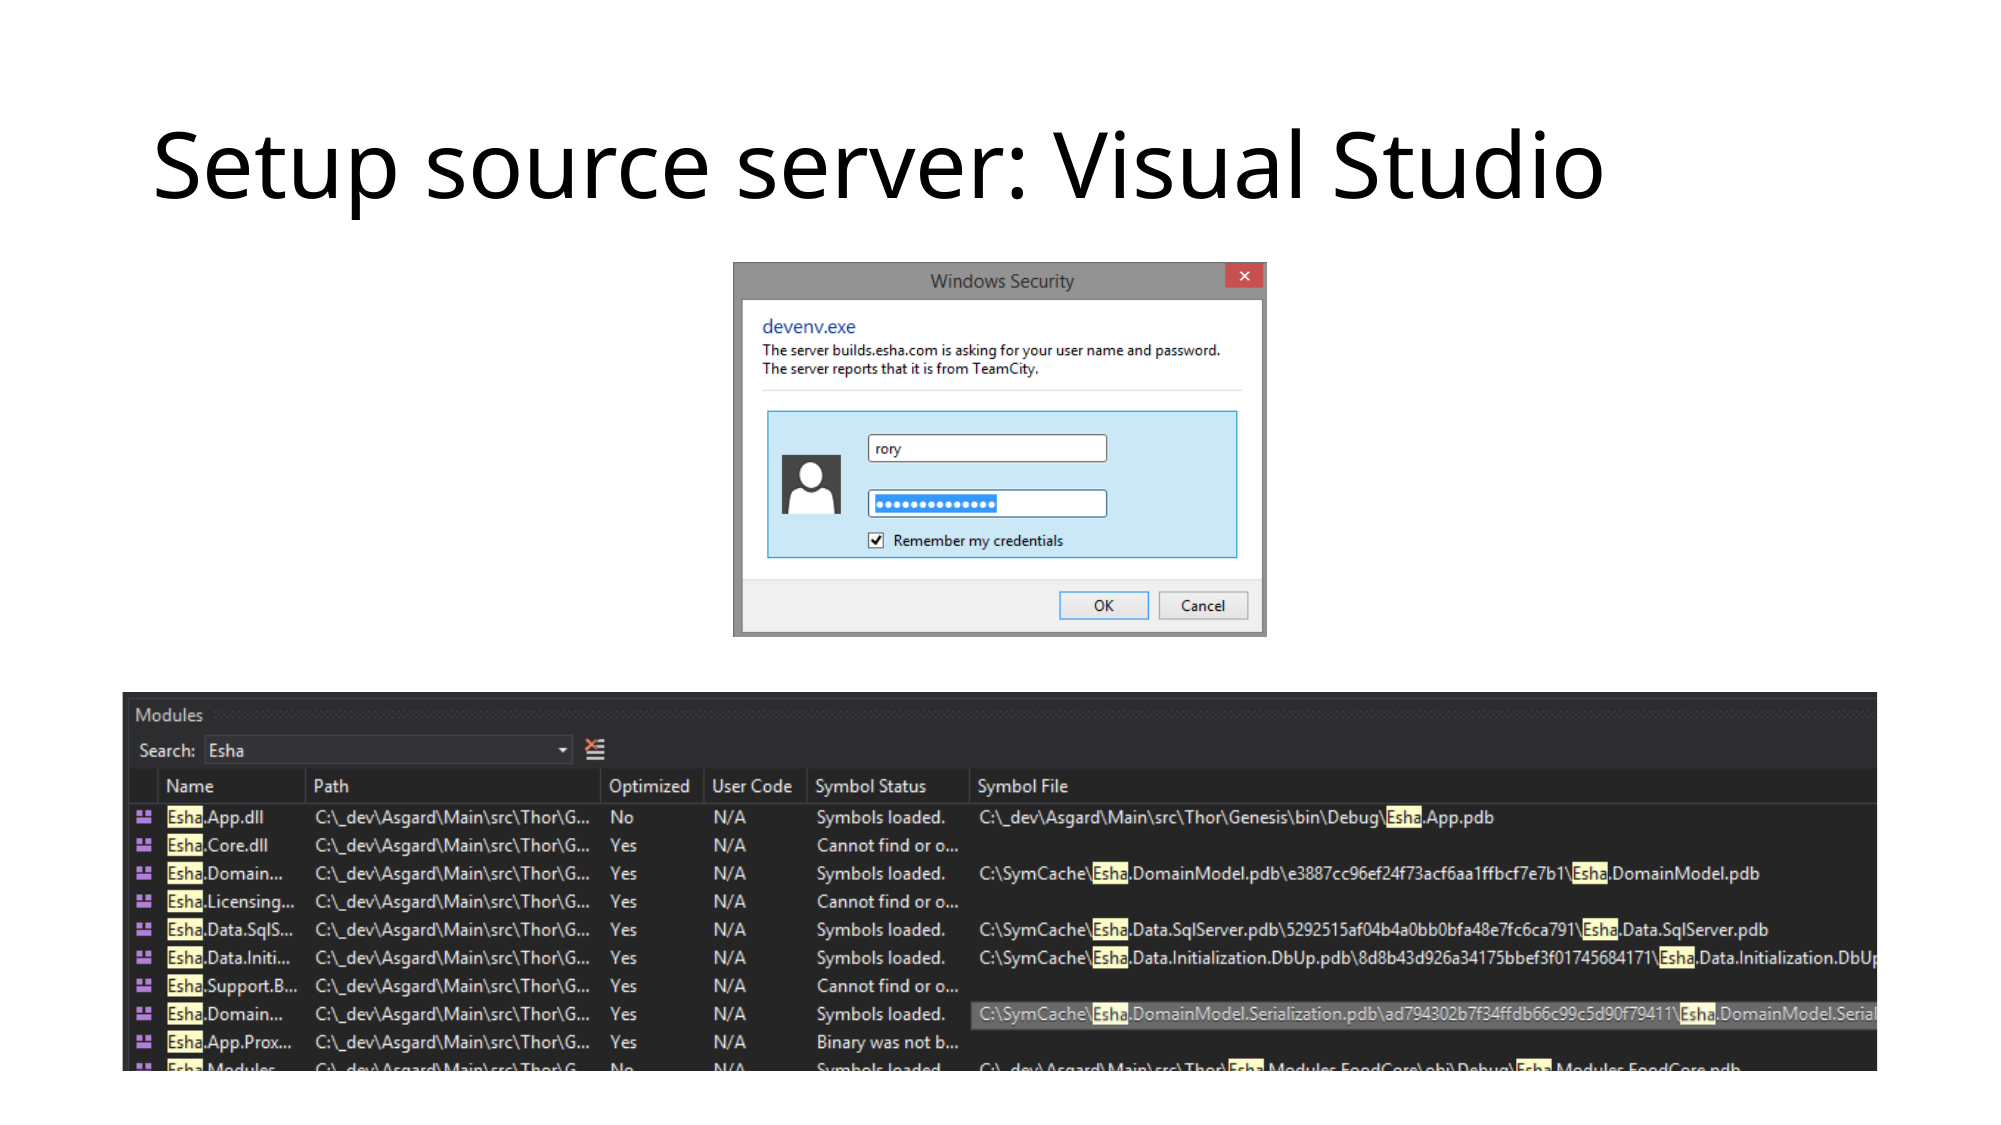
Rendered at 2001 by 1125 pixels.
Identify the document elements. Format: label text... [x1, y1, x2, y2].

picture [122, 692, 1878, 1071]
title Setup source server: Visual Studio [137, 59, 1863, 278]
picture [733, 262, 1267, 637]
